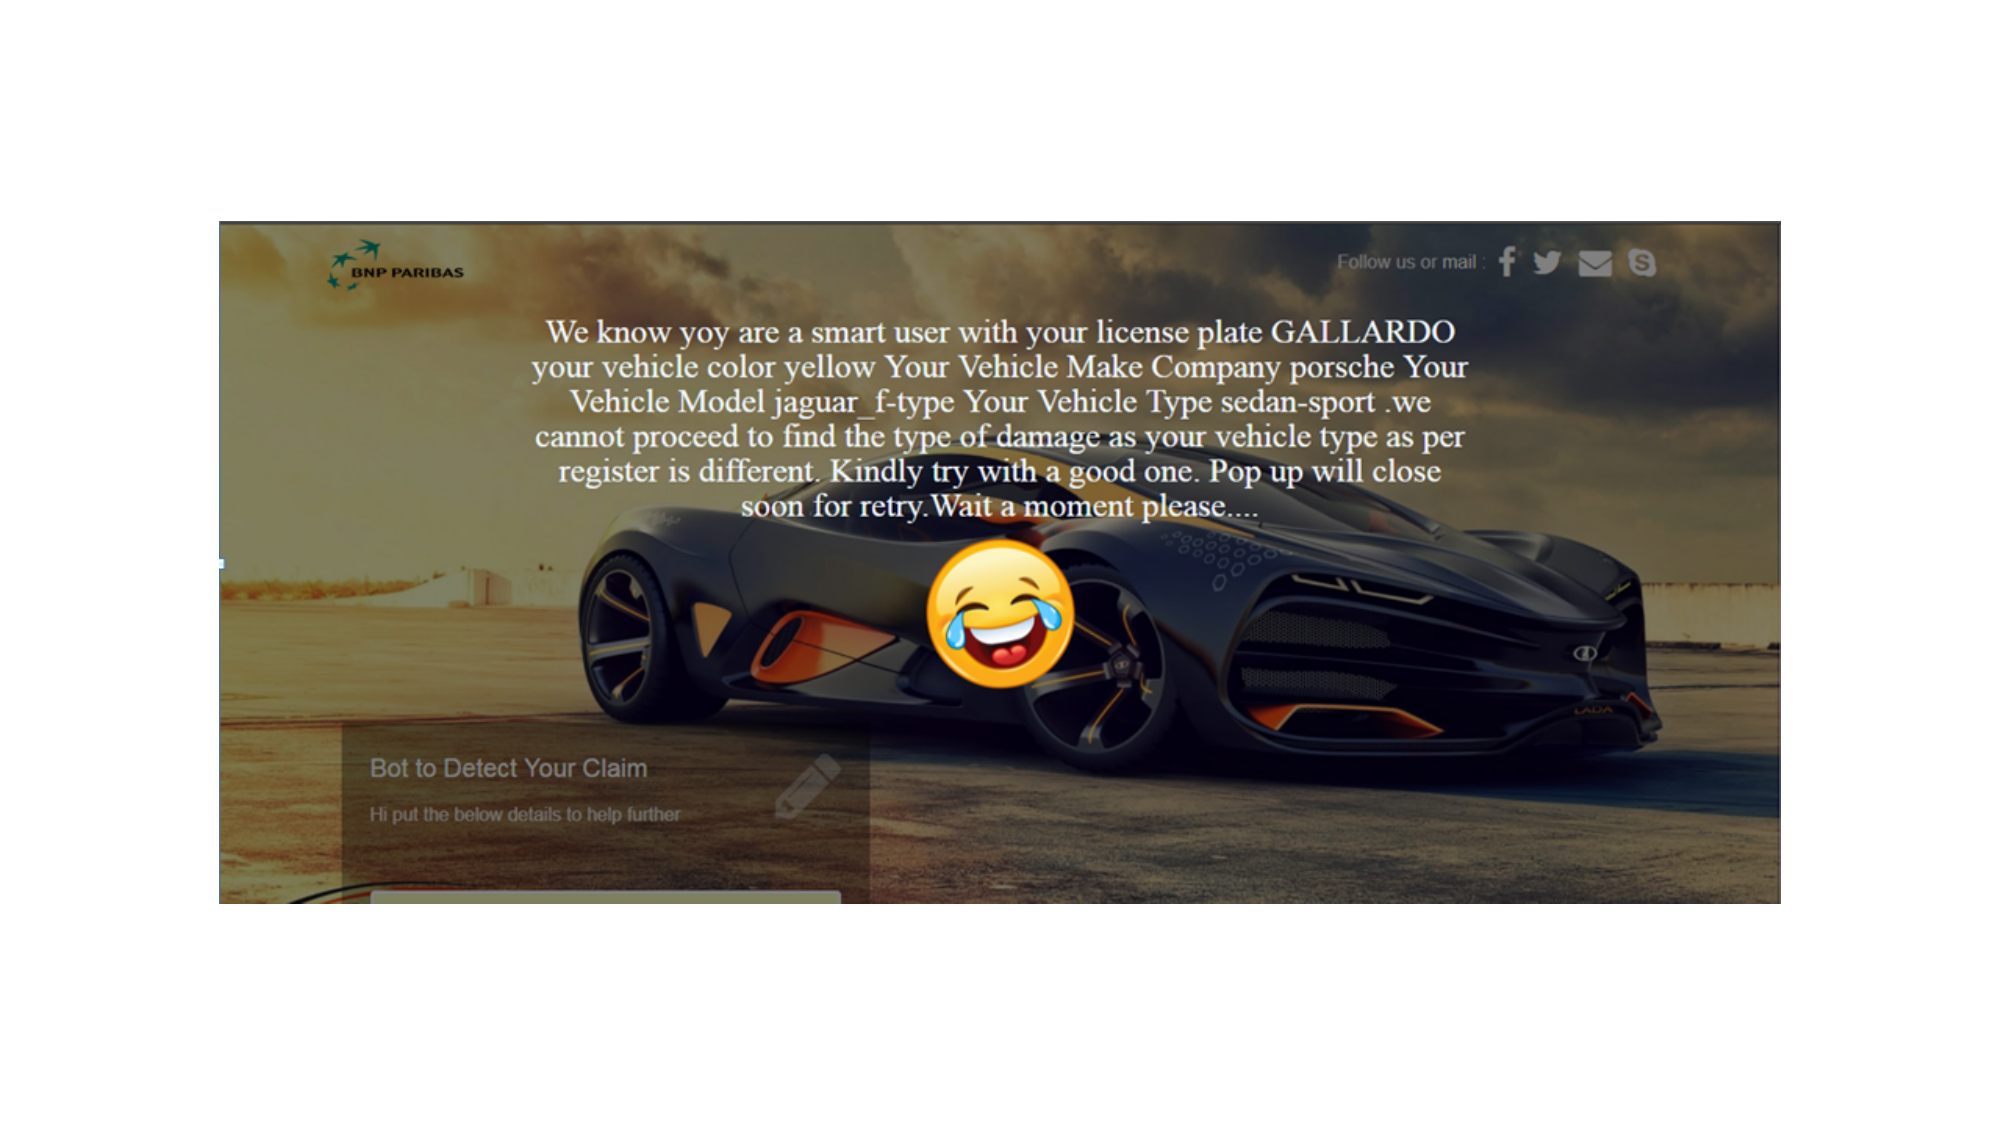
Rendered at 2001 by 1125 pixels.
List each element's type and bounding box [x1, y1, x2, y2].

picture [219, 221, 1781, 904]
